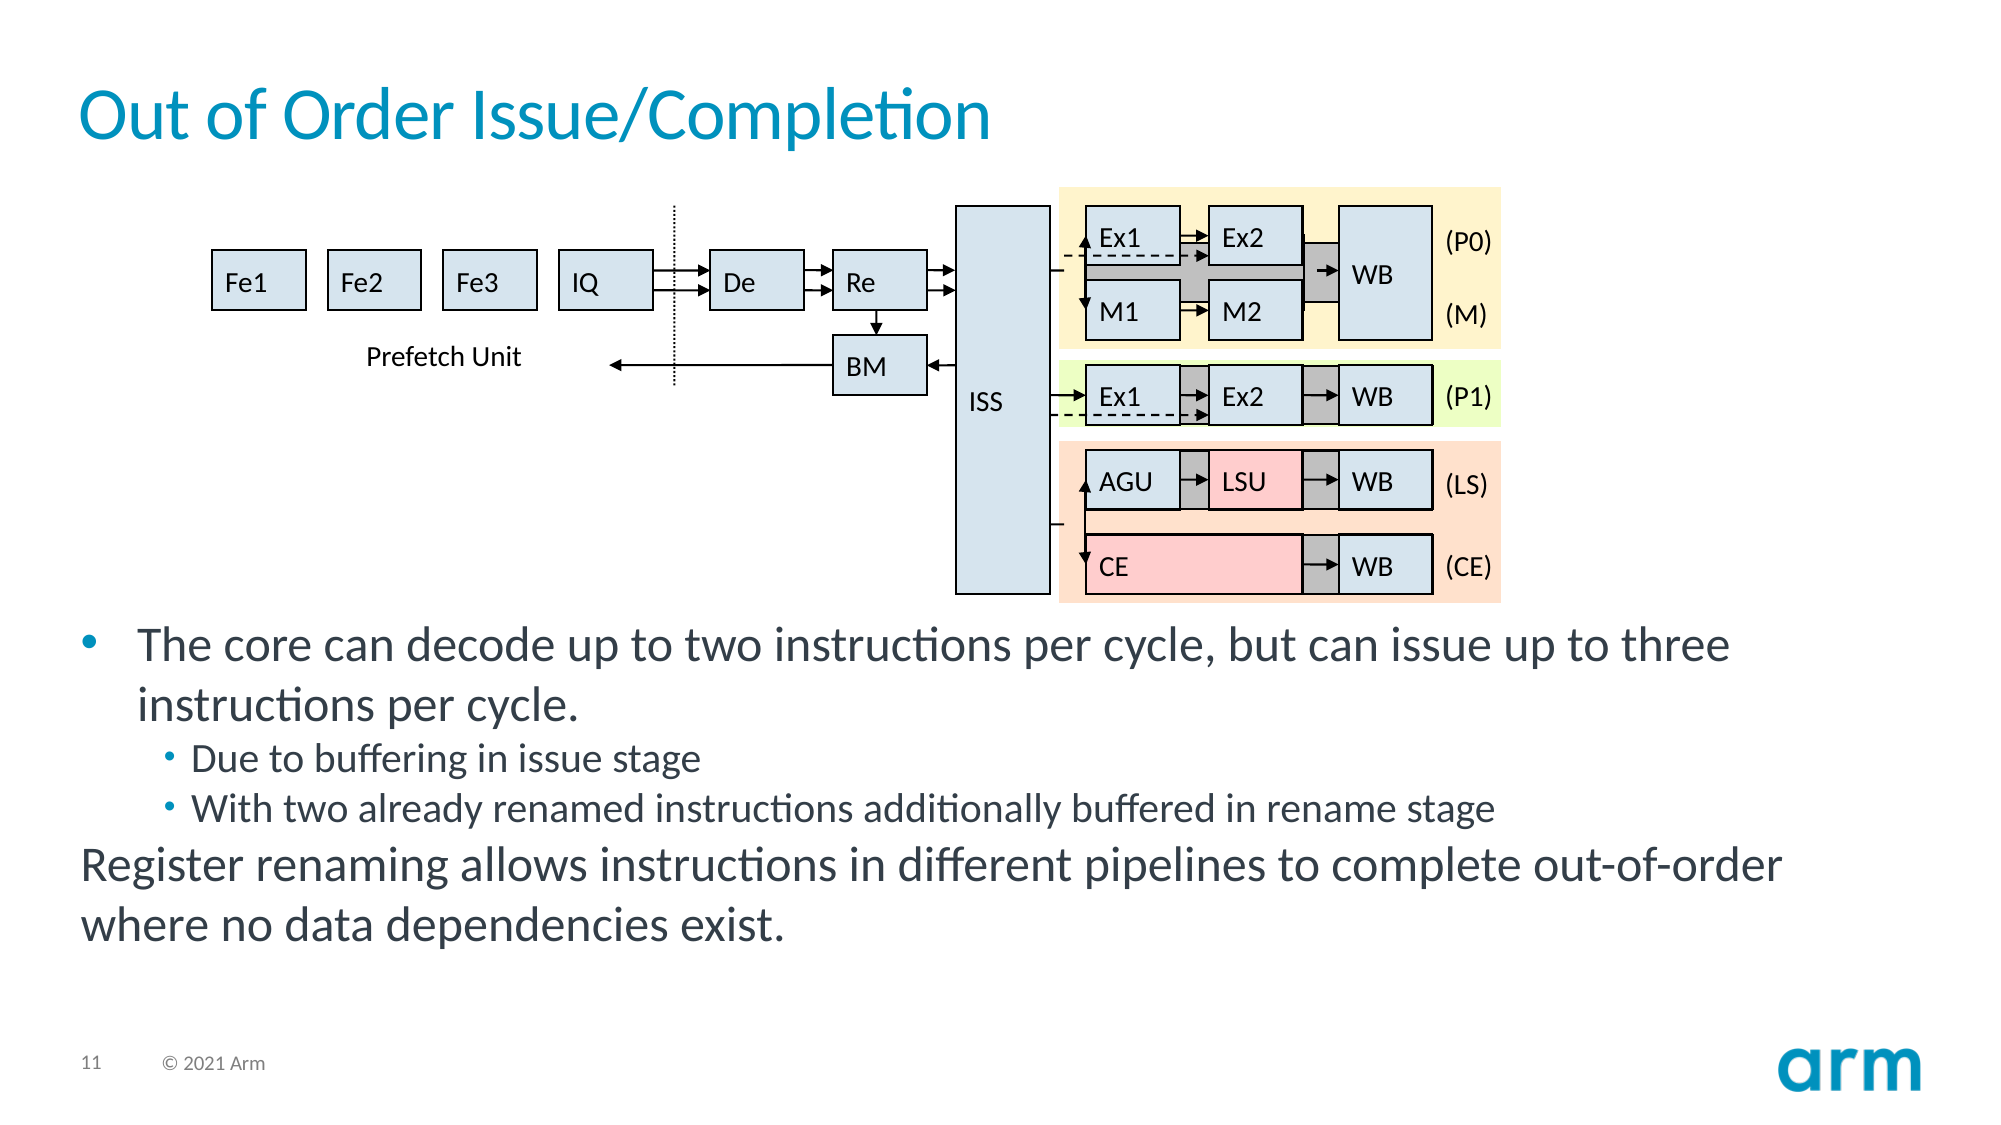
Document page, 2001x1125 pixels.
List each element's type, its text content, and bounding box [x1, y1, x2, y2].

picture [1777, 1047, 1922, 1093]
list The core can decode up to two instructions per cycle, but can issue up to three instructions per cycle. Due to buffering in issue stage With two already renamed instructions additionally buffered in rename stage Register renaming allows instructions in different pipelines to complete out-of-order where no data dependencies exist. [80, 611, 1915, 940]
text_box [211, 205, 1639, 595]
title Out of Order Issue/Completion [78, 78, 1922, 186]
text_box [1059, 187, 1501, 205]
text_box [1059, 595, 1501, 603]
